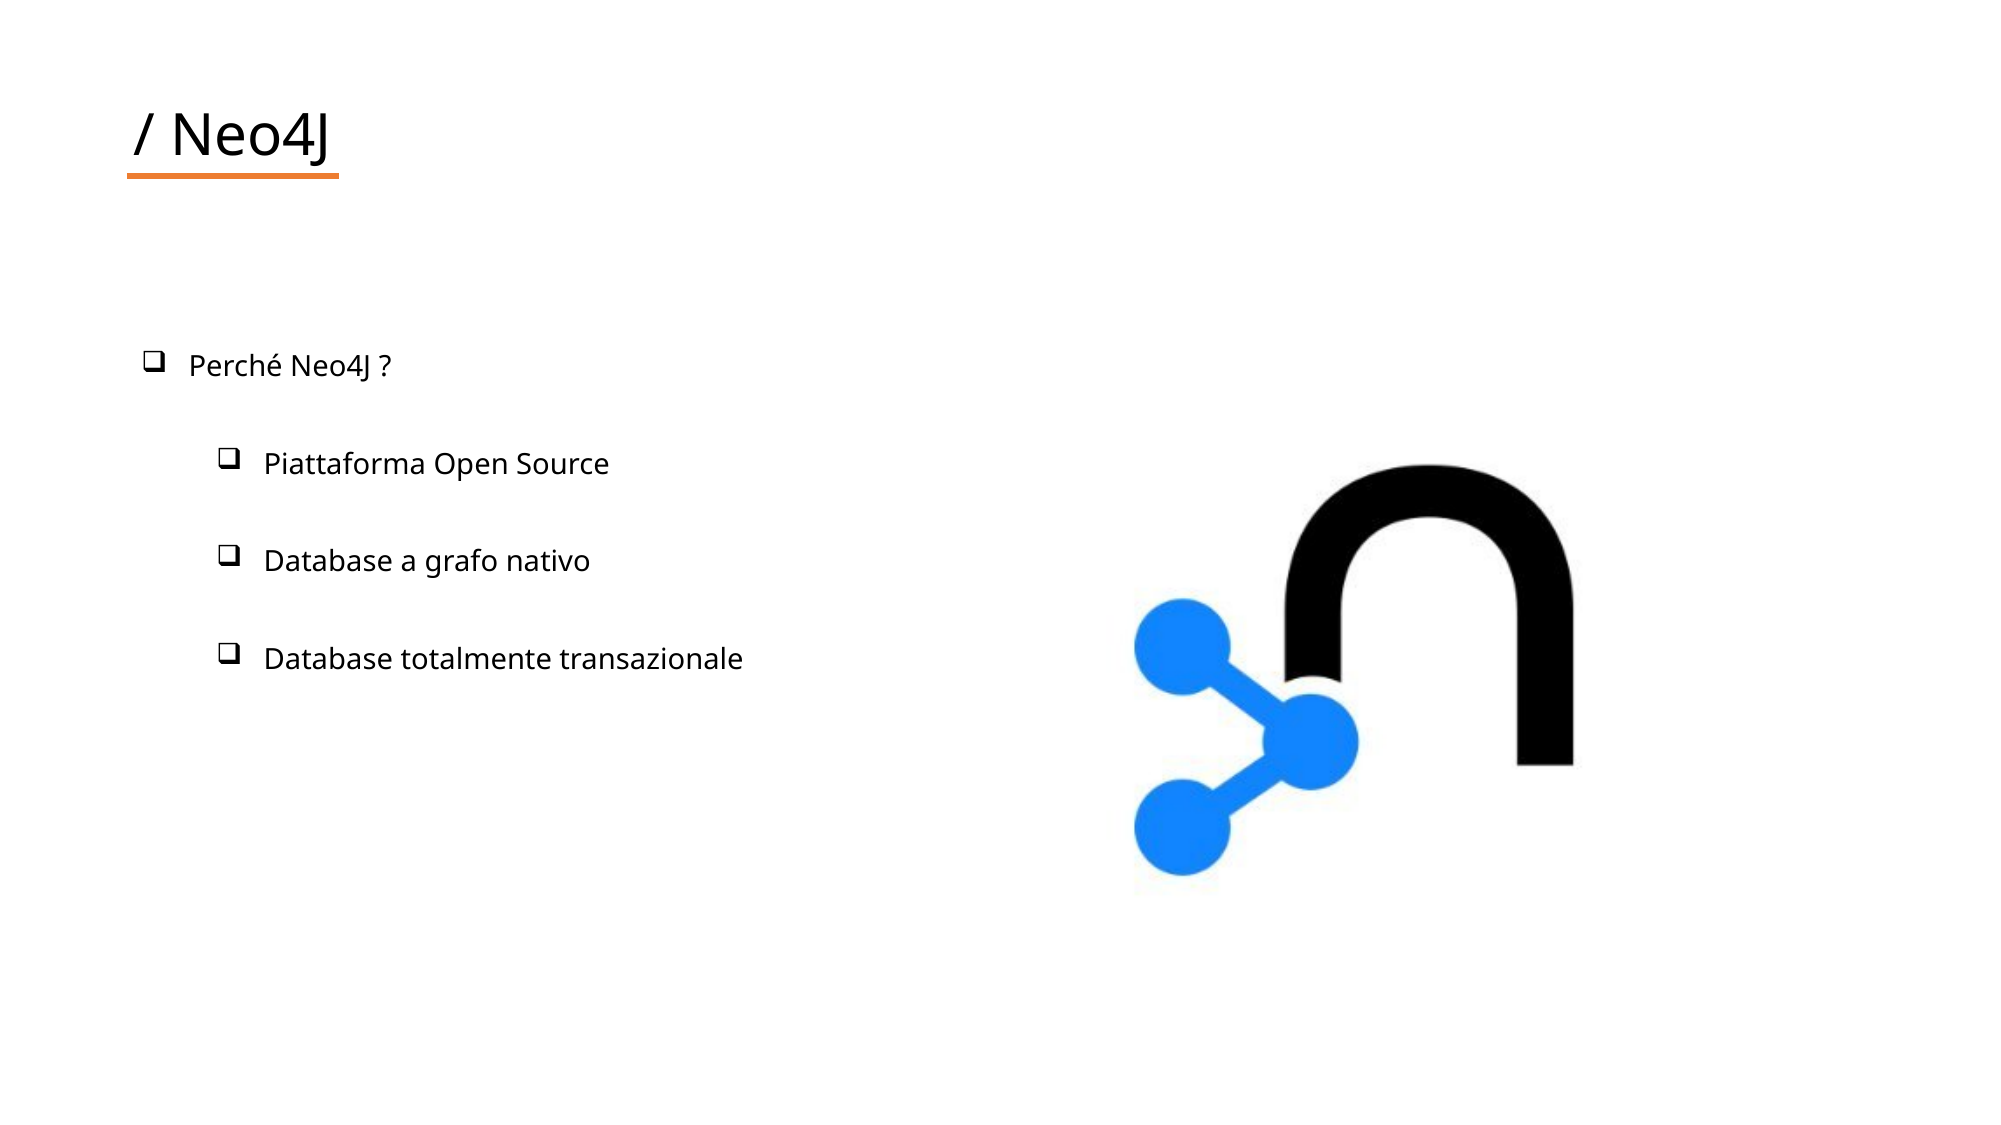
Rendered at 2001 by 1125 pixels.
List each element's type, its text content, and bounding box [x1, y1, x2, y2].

text_box Perché Neo4J ? Piattaforma Open Source Database a grafo nativo Database totalmente transazionale [126, 340, 977, 683]
text_box / Neo4J [118, 90, 1435, 175]
picture [1023, 337, 1722, 1035]
